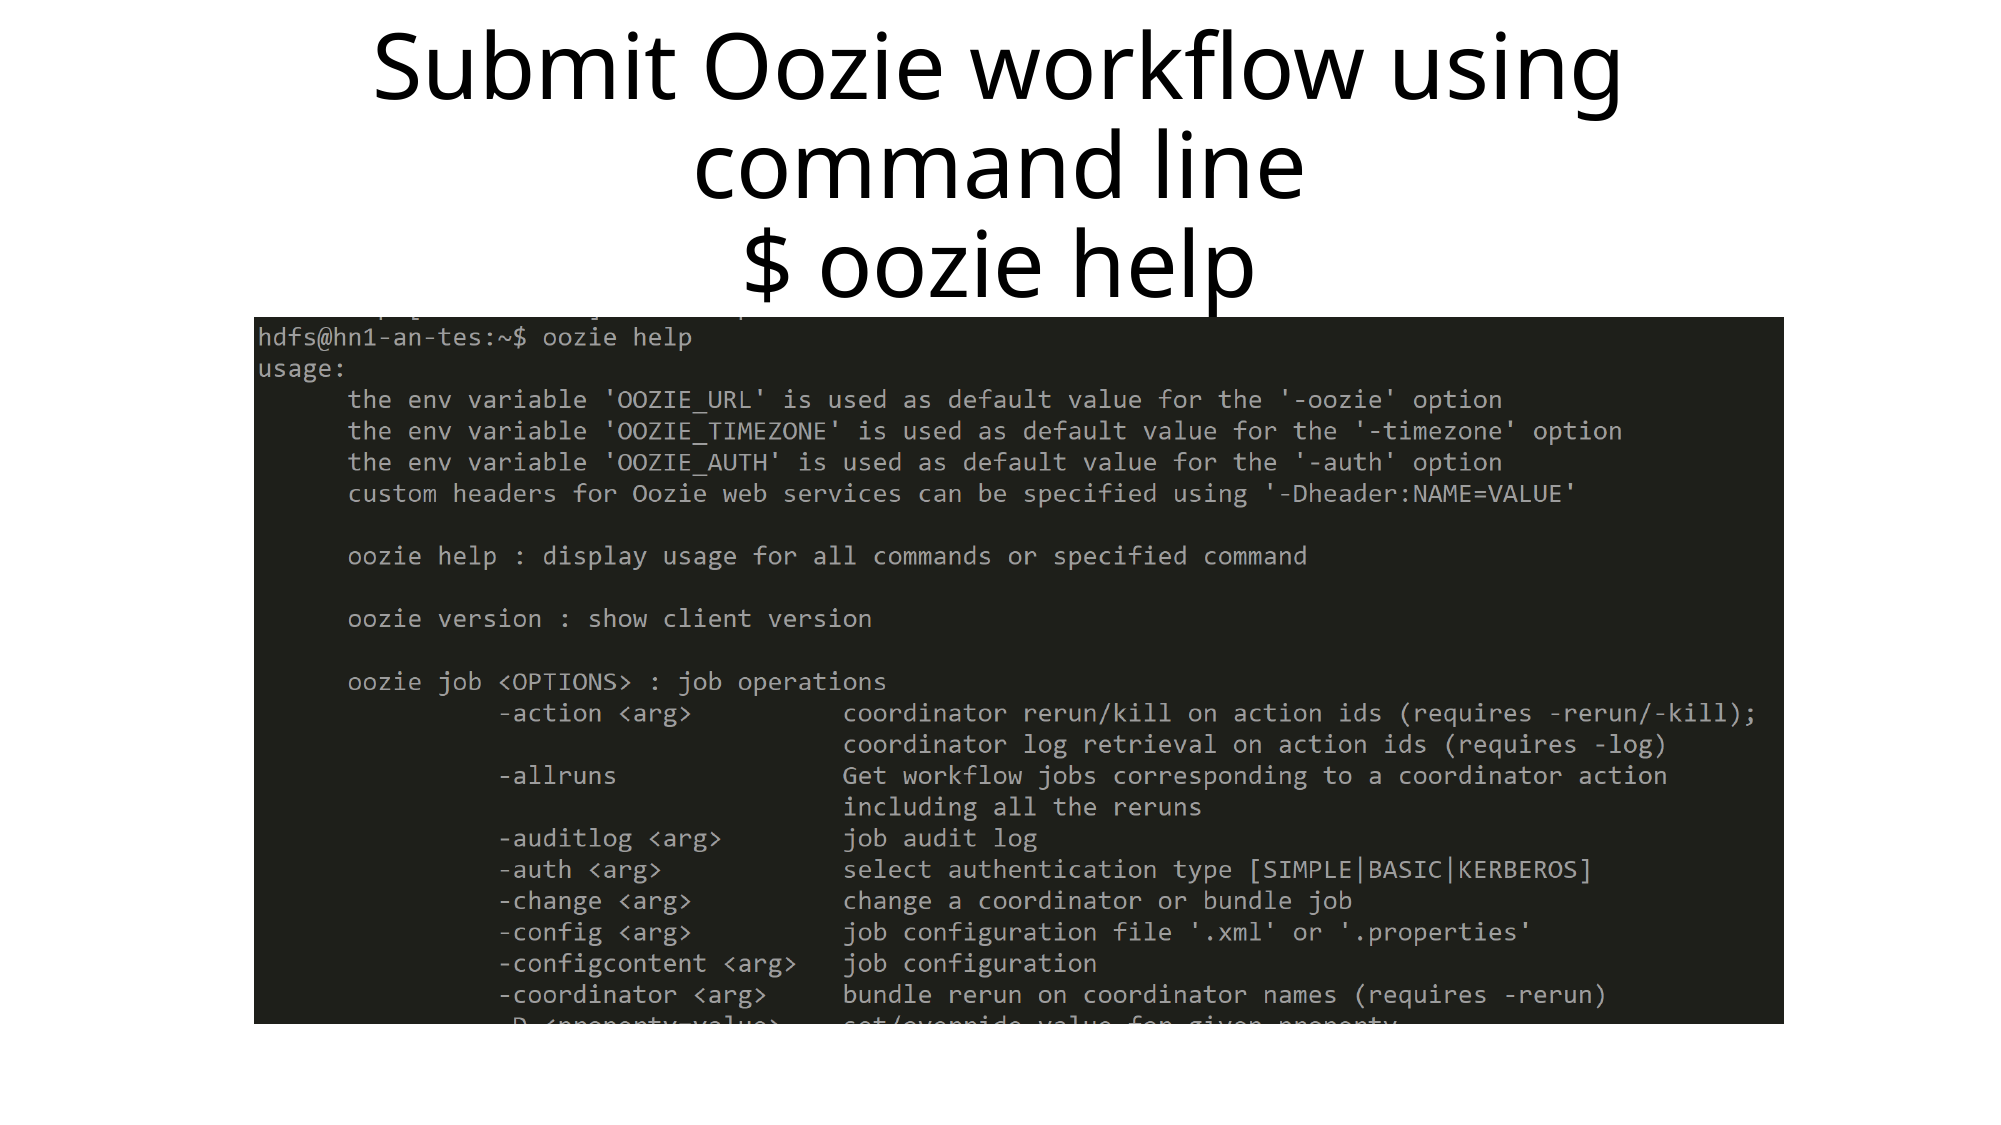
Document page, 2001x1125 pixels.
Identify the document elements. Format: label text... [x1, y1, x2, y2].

picture [254, 317, 1784, 1024]
title Submit Oozie workflow using command line $ oozie help [137, 59, 1863, 278]
